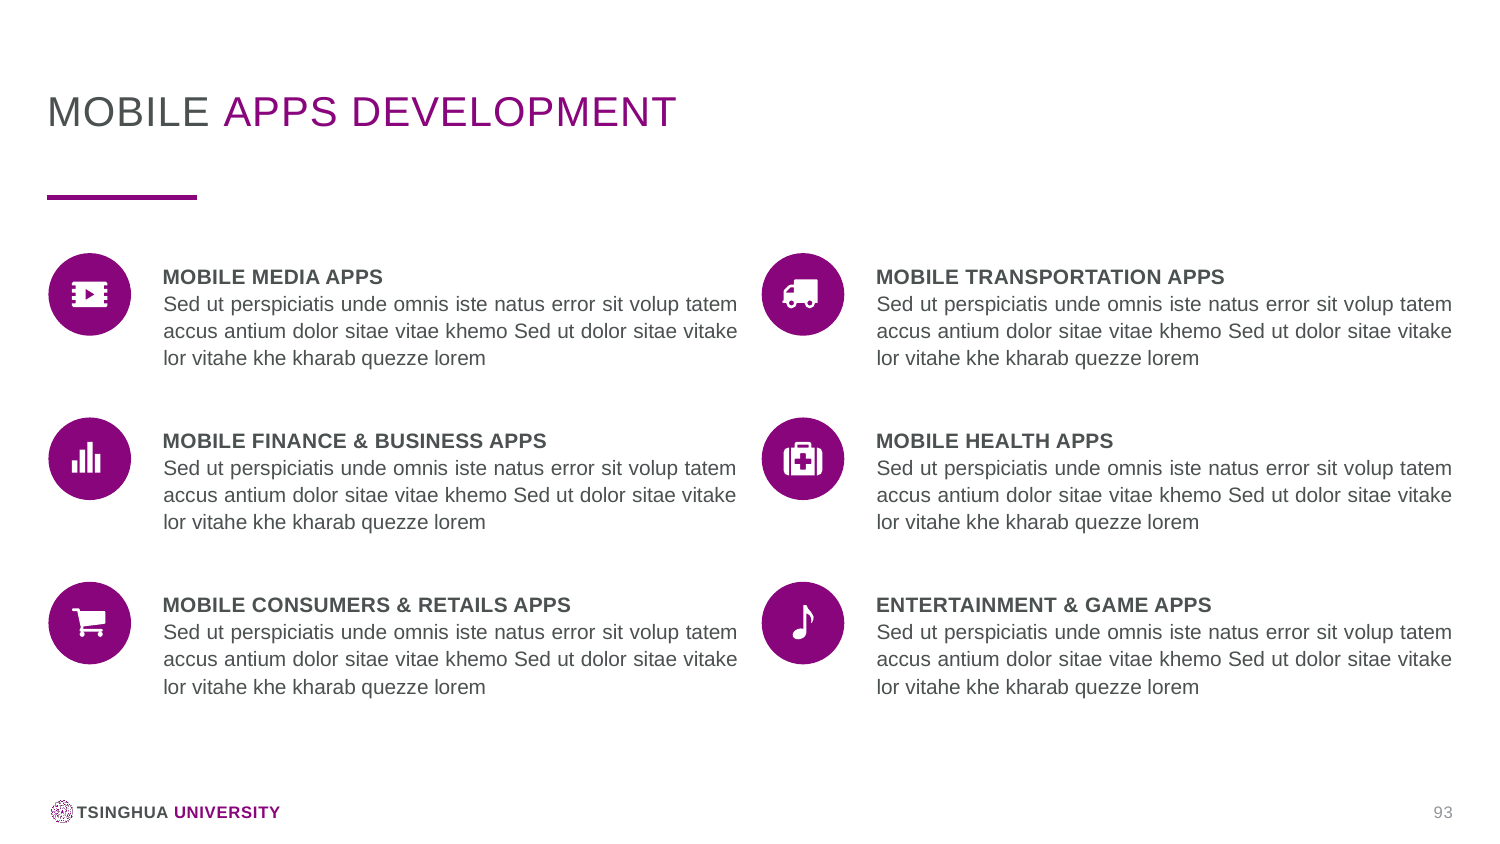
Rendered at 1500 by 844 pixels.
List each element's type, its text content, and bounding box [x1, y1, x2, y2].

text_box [875, 581, 1453, 699]
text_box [162, 417, 737, 535]
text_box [875, 253, 1453, 371]
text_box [875, 417, 1453, 535]
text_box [48, 581, 132, 665]
list Mobile Apps Development [47, 38, 1453, 136]
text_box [761, 253, 845, 336]
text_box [48, 253, 132, 336]
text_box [162, 581, 739, 699]
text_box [162, 253, 739, 371]
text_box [761, 581, 845, 665]
picture [51, 800, 73, 823]
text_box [48, 417, 132, 501]
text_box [761, 417, 845, 501]
